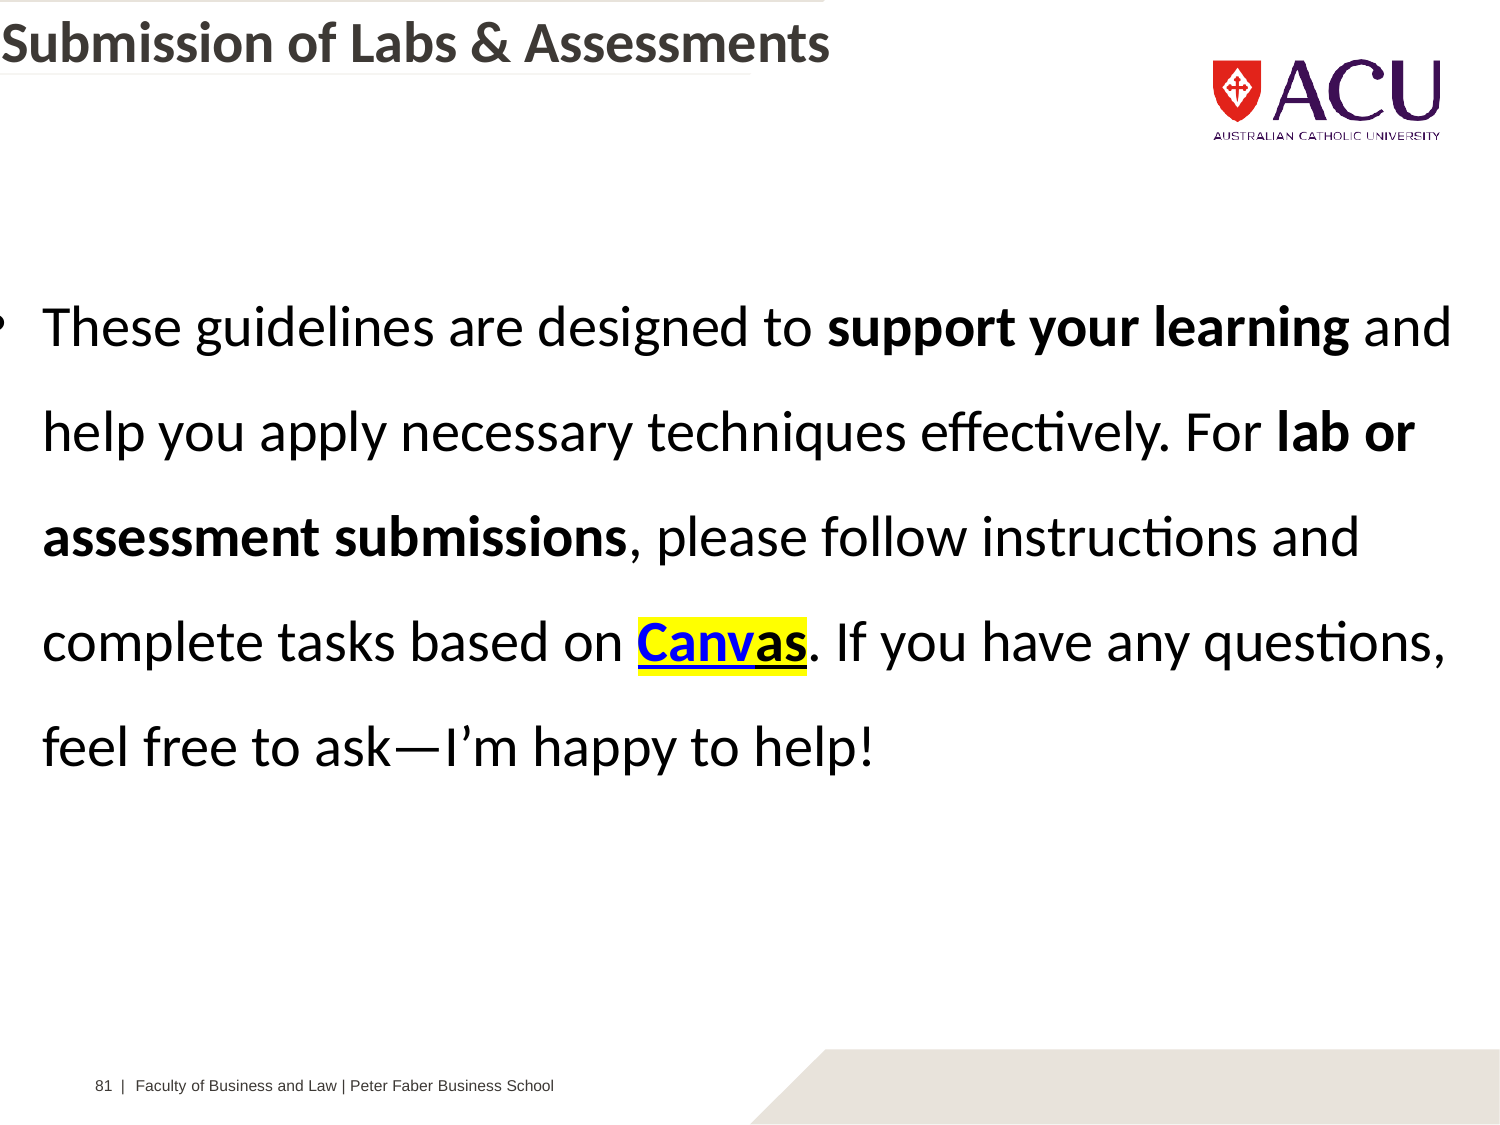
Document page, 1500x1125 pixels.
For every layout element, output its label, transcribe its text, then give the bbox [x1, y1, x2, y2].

text_box Submission of Labs & Assessments [0, 2, 1163, 74]
text_box These guidelines are designed to support your learning and help you apply necessary techniques effectively. For lab or assessment submissions, please follow instructions and complete tasks based on Canvas. If you have any questions, feel free to ask—I’m happy to help! [0, 247, 1475, 784]
slide_number 81 | Faculty of Business and Law | Peter Faber Business School [90, 1075, 703, 1125]
picture [1213, 59, 1440, 140]
